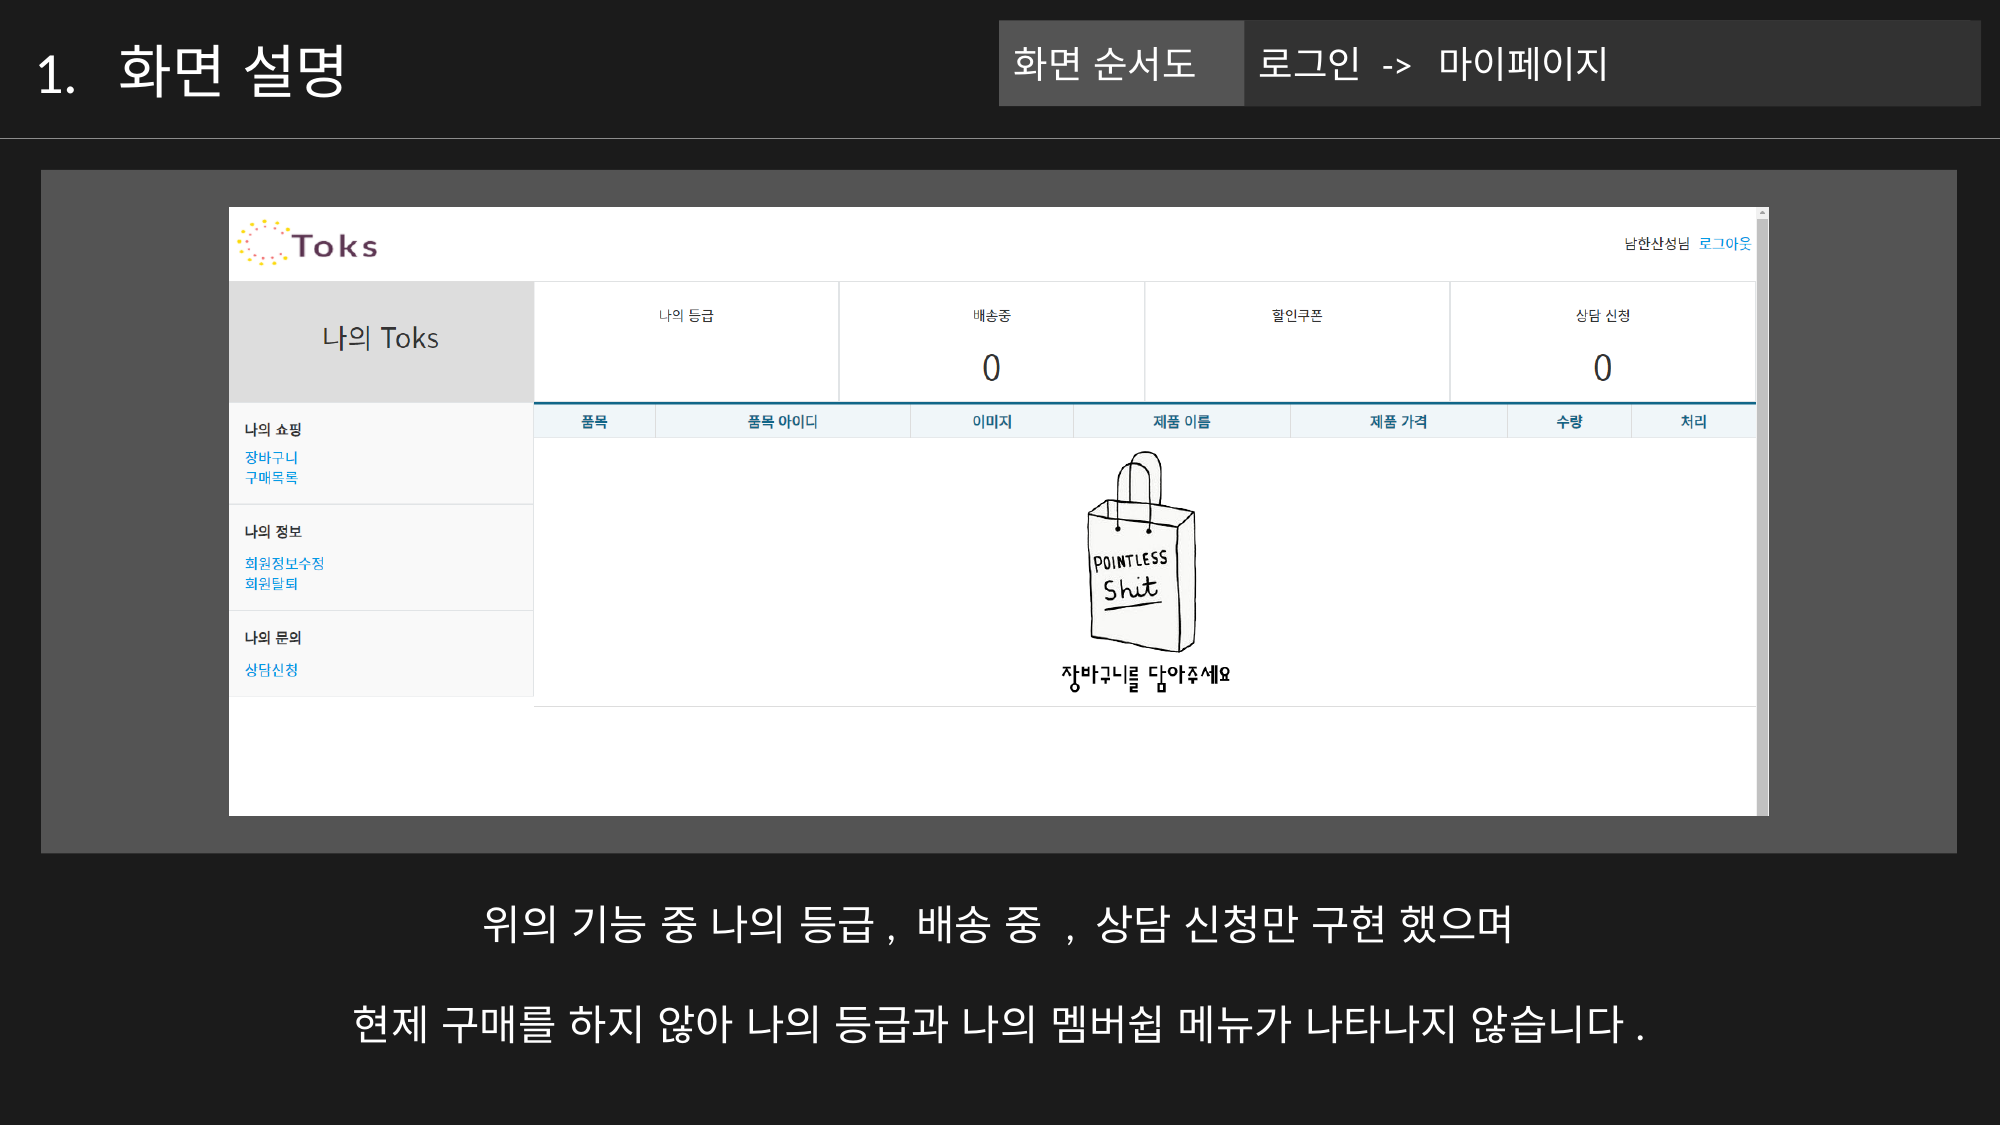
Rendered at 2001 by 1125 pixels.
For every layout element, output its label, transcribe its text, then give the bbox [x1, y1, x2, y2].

picture [229, 207, 1769, 816]
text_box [999, 20, 1982, 107]
text_box 1. 화면 설명 [19, 27, 386, 113]
text_box [40, 169, 1958, 854]
text_box 위의 기능 중 나의 등급, 배송 중 , 상담 신청만 구현 했으며 현제 구매를 하지 않아 나의 등급과 나의 멤버쉽 메뉴가 나타나지 않습니다. [103, 891, 1895, 1057]
